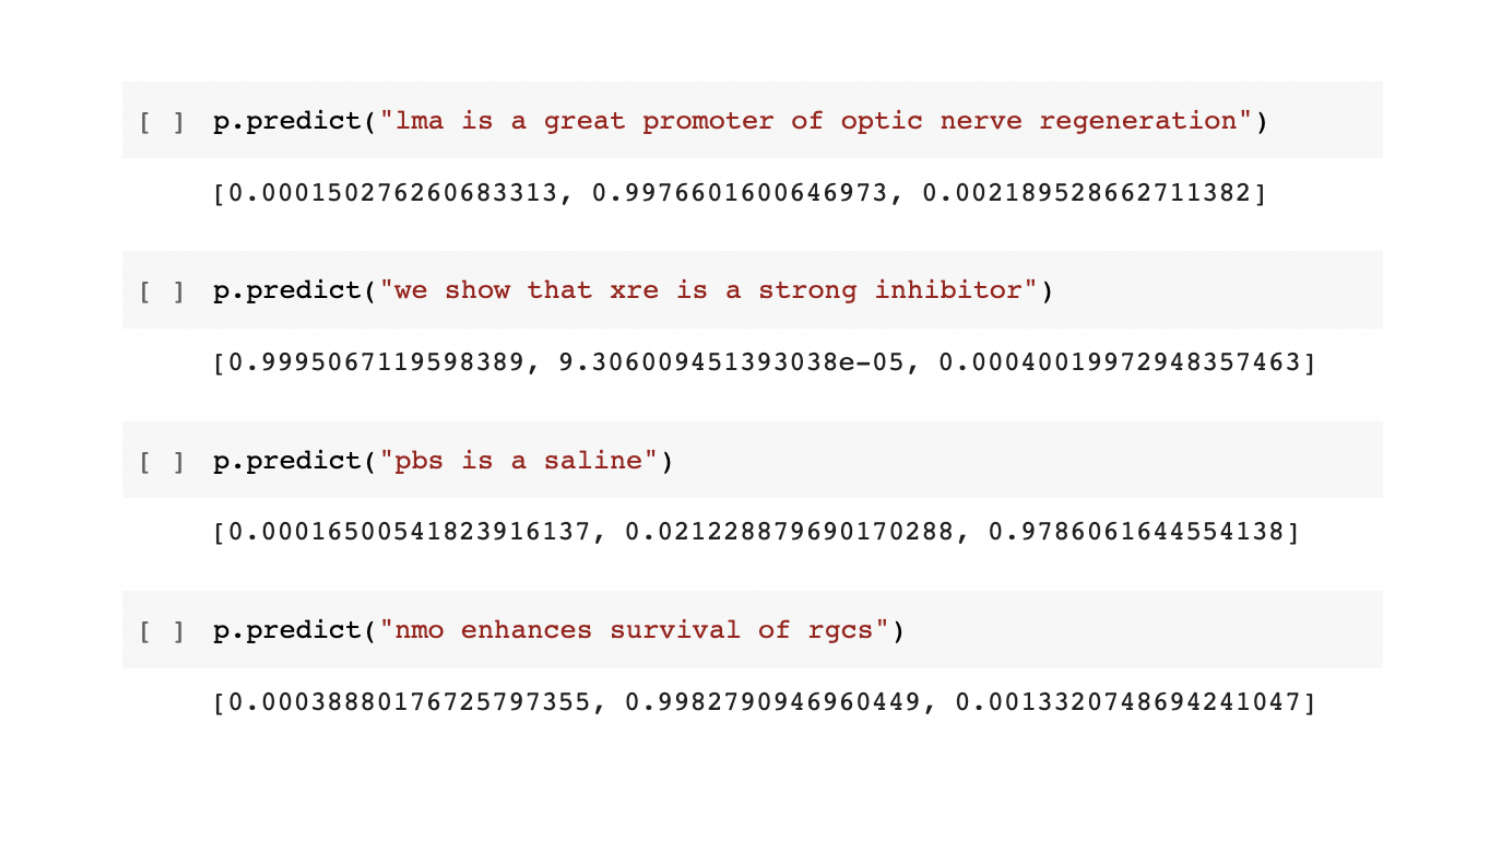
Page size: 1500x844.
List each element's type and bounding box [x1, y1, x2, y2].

picture [116, 74, 1384, 770]
